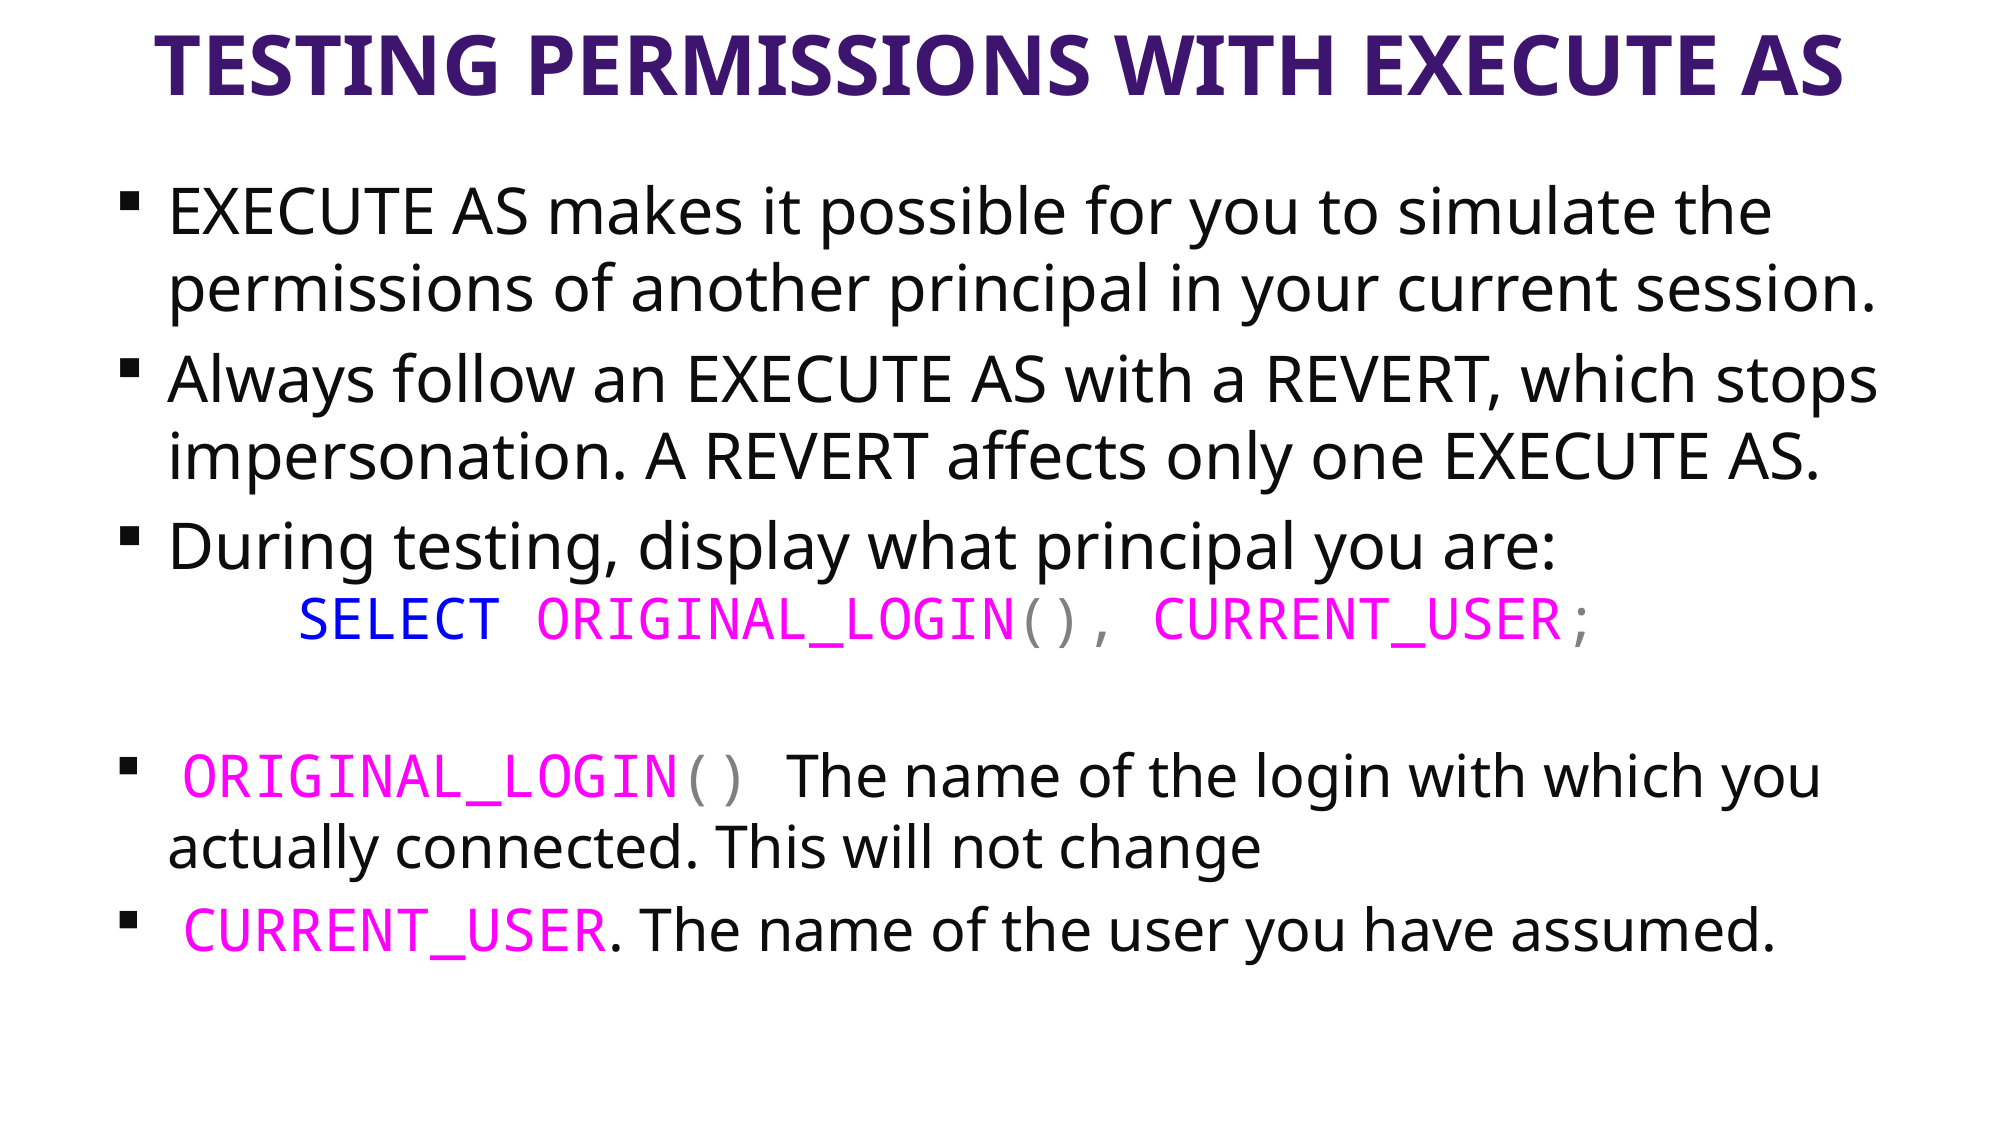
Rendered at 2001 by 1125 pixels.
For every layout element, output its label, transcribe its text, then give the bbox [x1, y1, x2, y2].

list EXECUTE AS makes it possible for you to simulate the permissions of another principal in your current session. Always follow an EXECUTE AS with a REVERT, which stops impersonation. A REVERT affects only one EXECUTE AS. During testing, display what principal you are: SELECT ORIGINAL_LOGIN(), CURRENT_USER; ORIGINAL_LOGIN() The name of the login with which you actually connected. This will not change CURRENT_USER. The name of the user you have assumed. [99, 162, 1900, 1063]
title Testing Permissions with EXECUTE AS [0, 0, 2000, 125]
